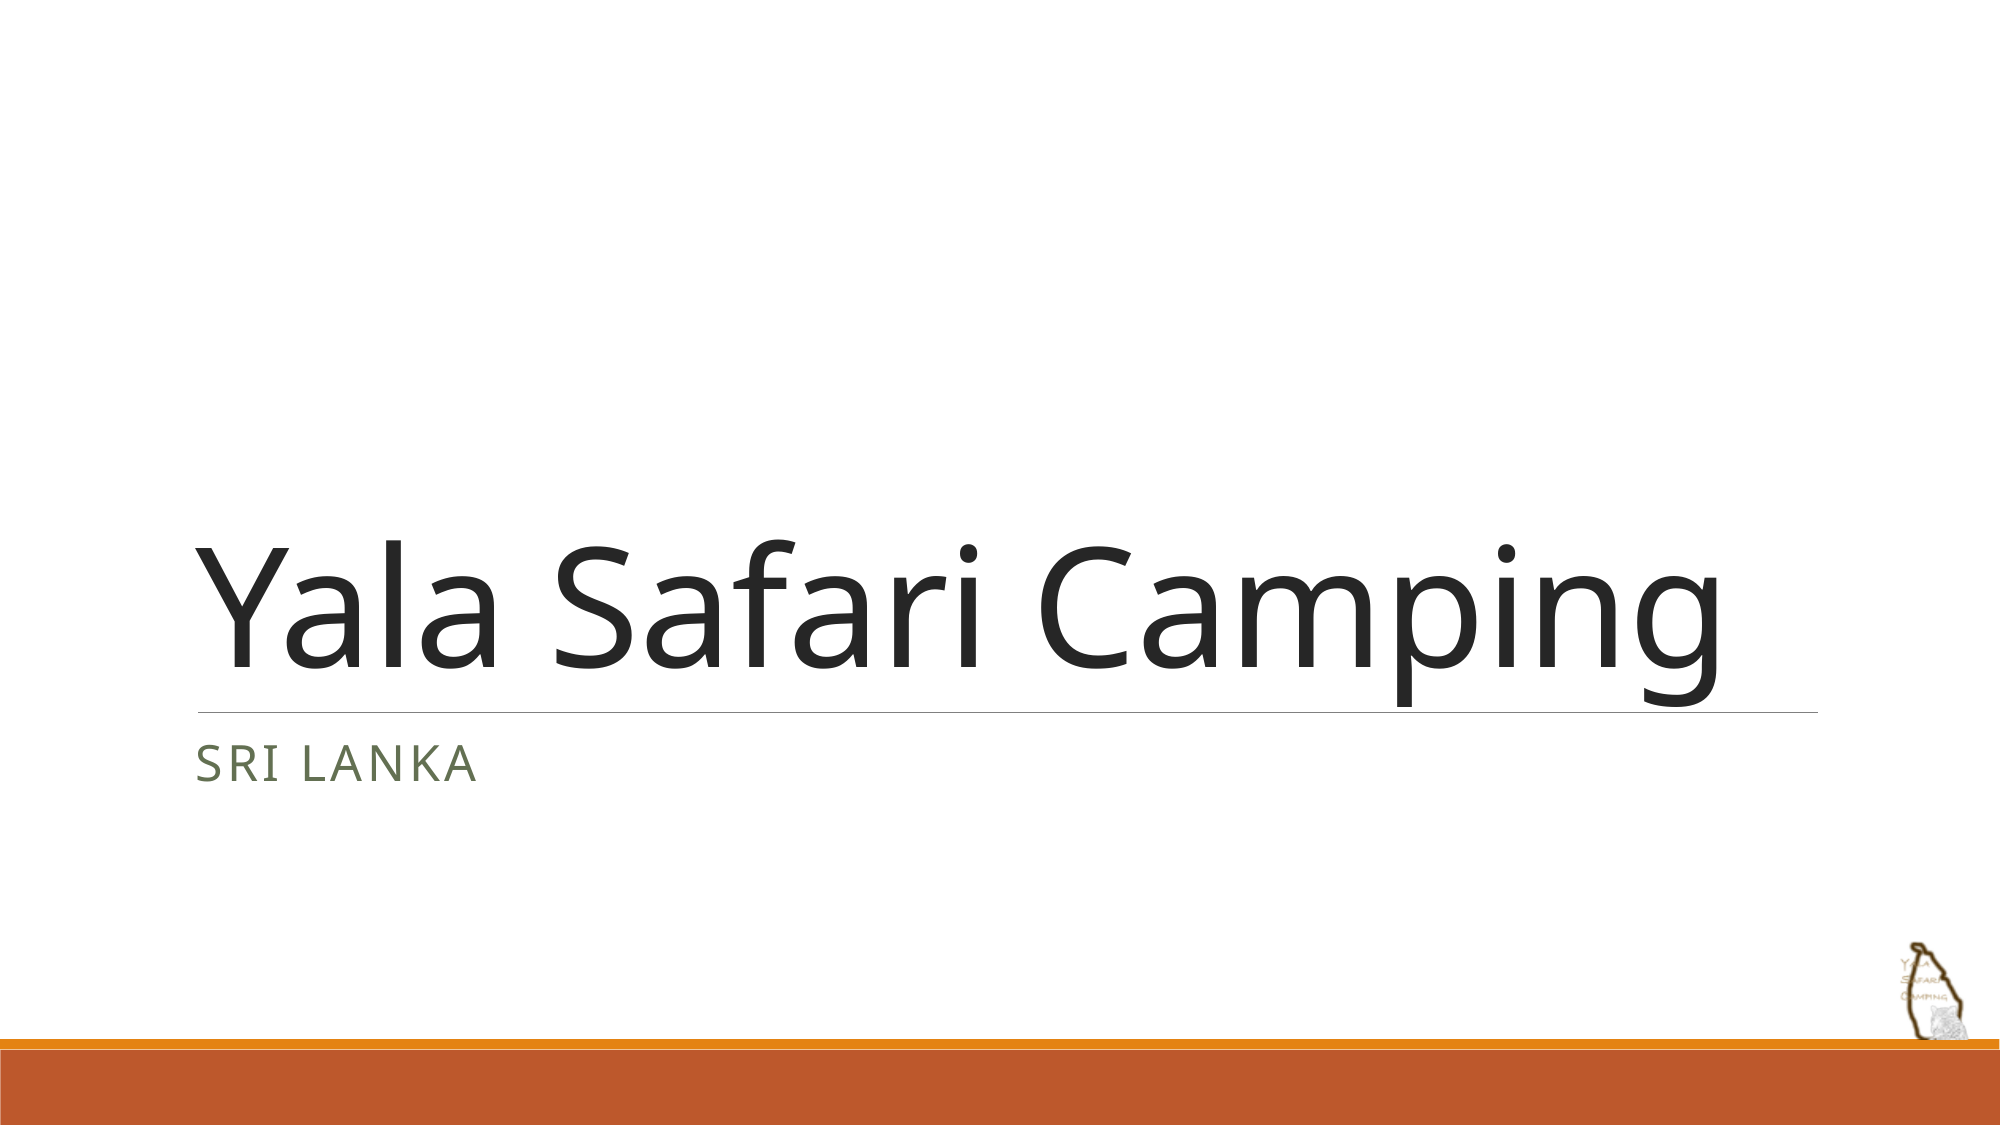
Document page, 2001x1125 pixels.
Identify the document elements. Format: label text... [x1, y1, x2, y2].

subtitle Sri lanka [180, 730, 1831, 919]
picture [1880, 939, 1982, 1041]
title Yala Safari Camping [180, 124, 1830, 710]
